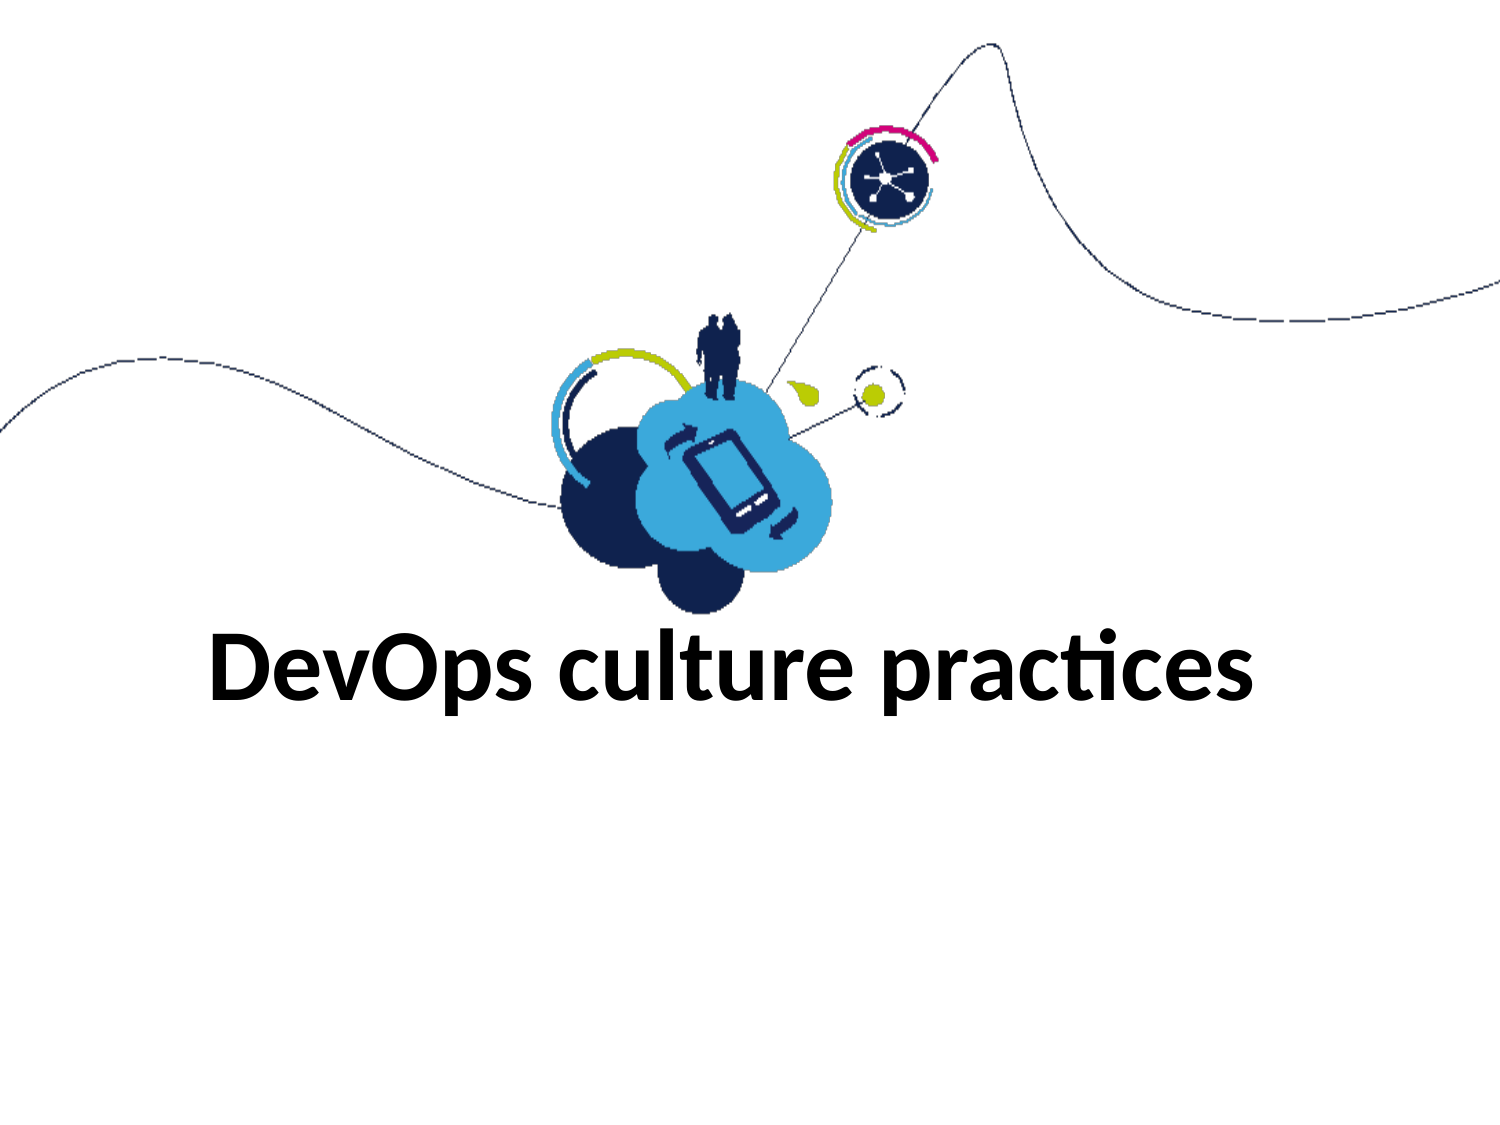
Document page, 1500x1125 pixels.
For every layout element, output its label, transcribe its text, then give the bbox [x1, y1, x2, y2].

picture [0, 0, 1500, 643]
title DevOps culture practices [93, 605, 1369, 894]
